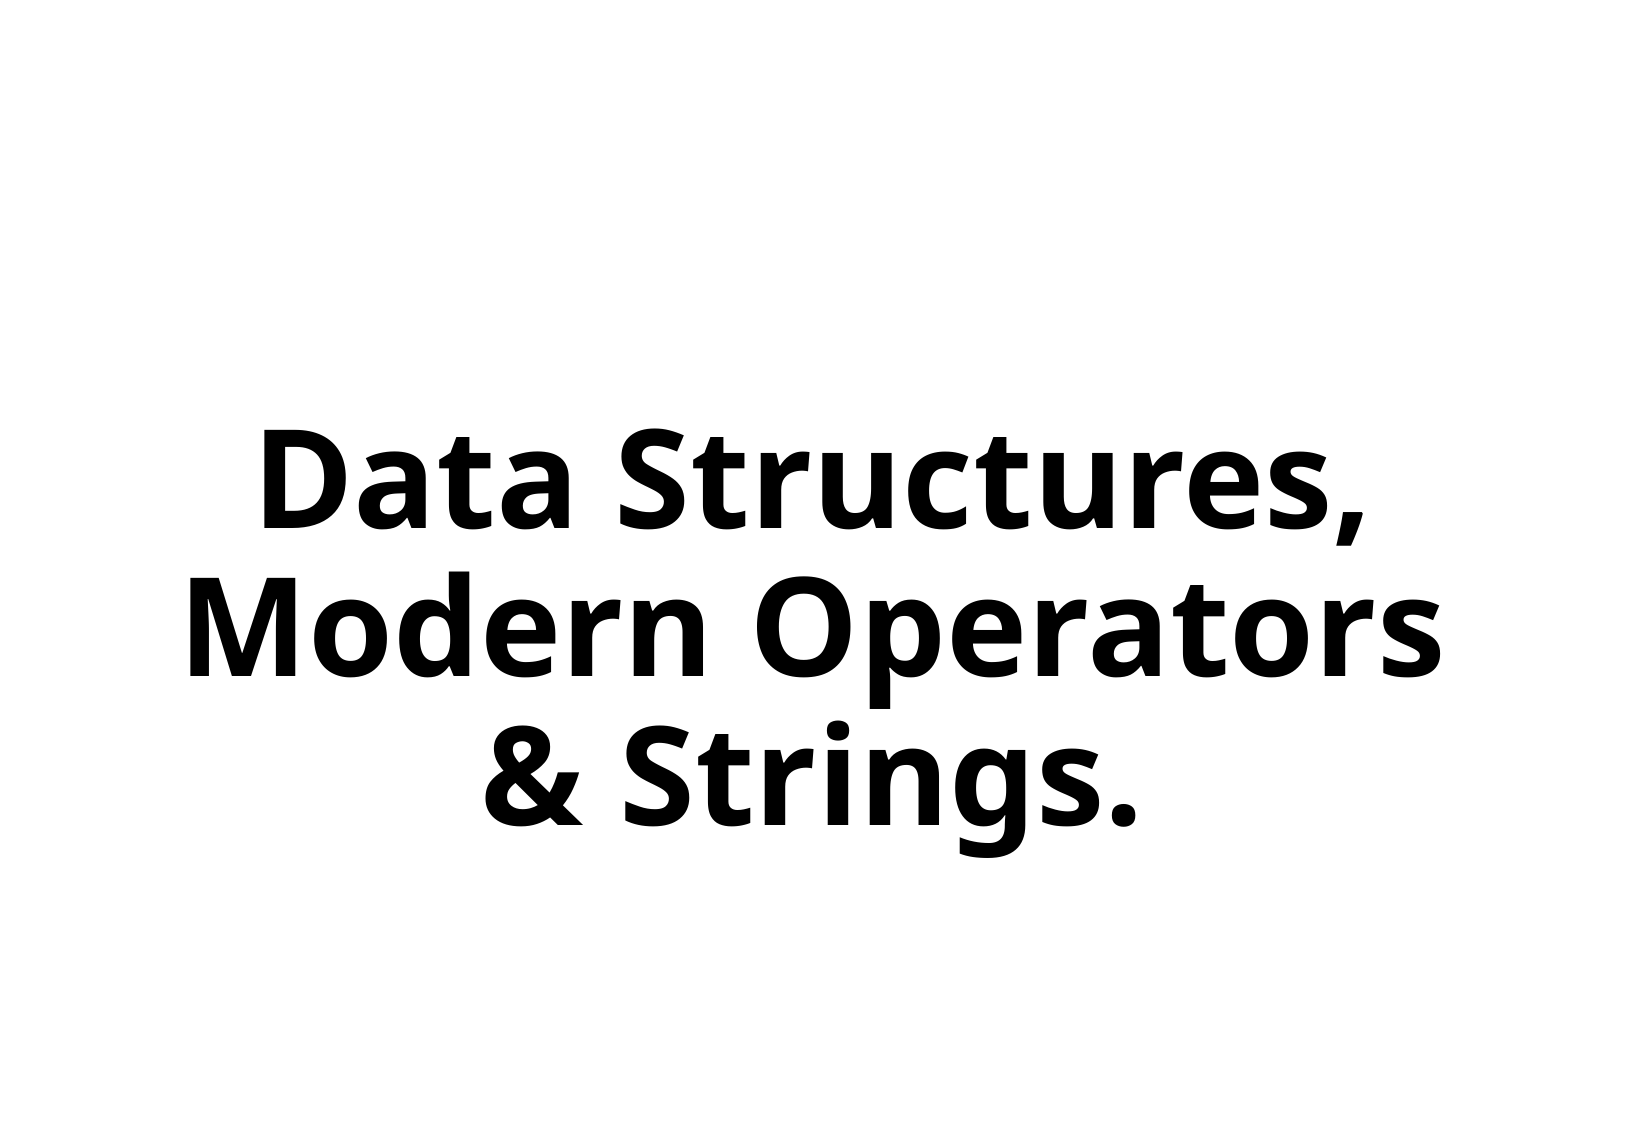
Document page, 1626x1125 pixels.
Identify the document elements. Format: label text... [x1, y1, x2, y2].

text_box Data Structures, Modern Operators & Strings. [121, 402, 1504, 806]
